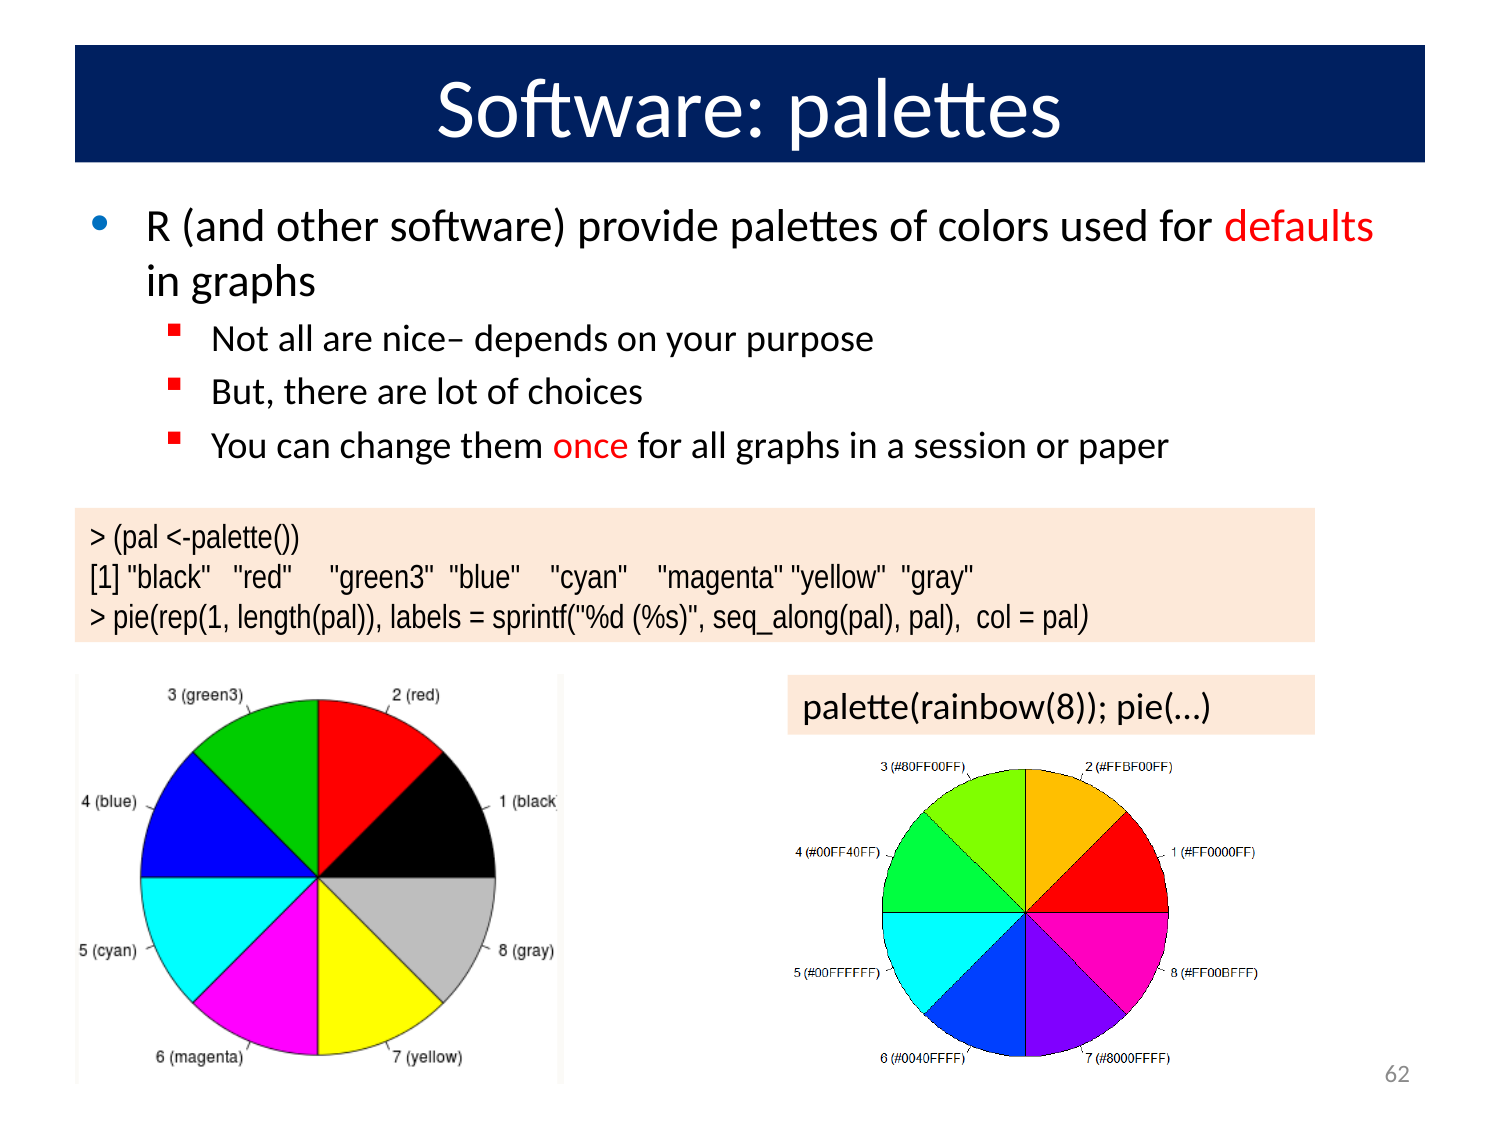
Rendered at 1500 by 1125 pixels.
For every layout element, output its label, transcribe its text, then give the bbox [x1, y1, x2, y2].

text_box palette(rainbow(8)); pie(…) [787, 674, 1315, 735]
text_box > (pal <-palette()) [1] "black" "red" "green3" "blue" "cyan" "magenta" "yellow" "gray" > pie(rep(1, length(pal)), labels = sprintf("%d (%s)", seq_along(pal), pal), col = pal) [74, 507, 1315, 643]
slide_number 62 [1074, 1042, 1425, 1103]
picture [787, 755, 1262, 1078]
picture [74, 674, 564, 1085]
list R (and other software) provide palettes of colors used for defaults in graphs Not all are nice– depends on your purpose But, there are lot of choices You can change them once for all graphs in a session or paper [75, 187, 1425, 475]
title Software: palettes [75, 45, 1425, 163]
